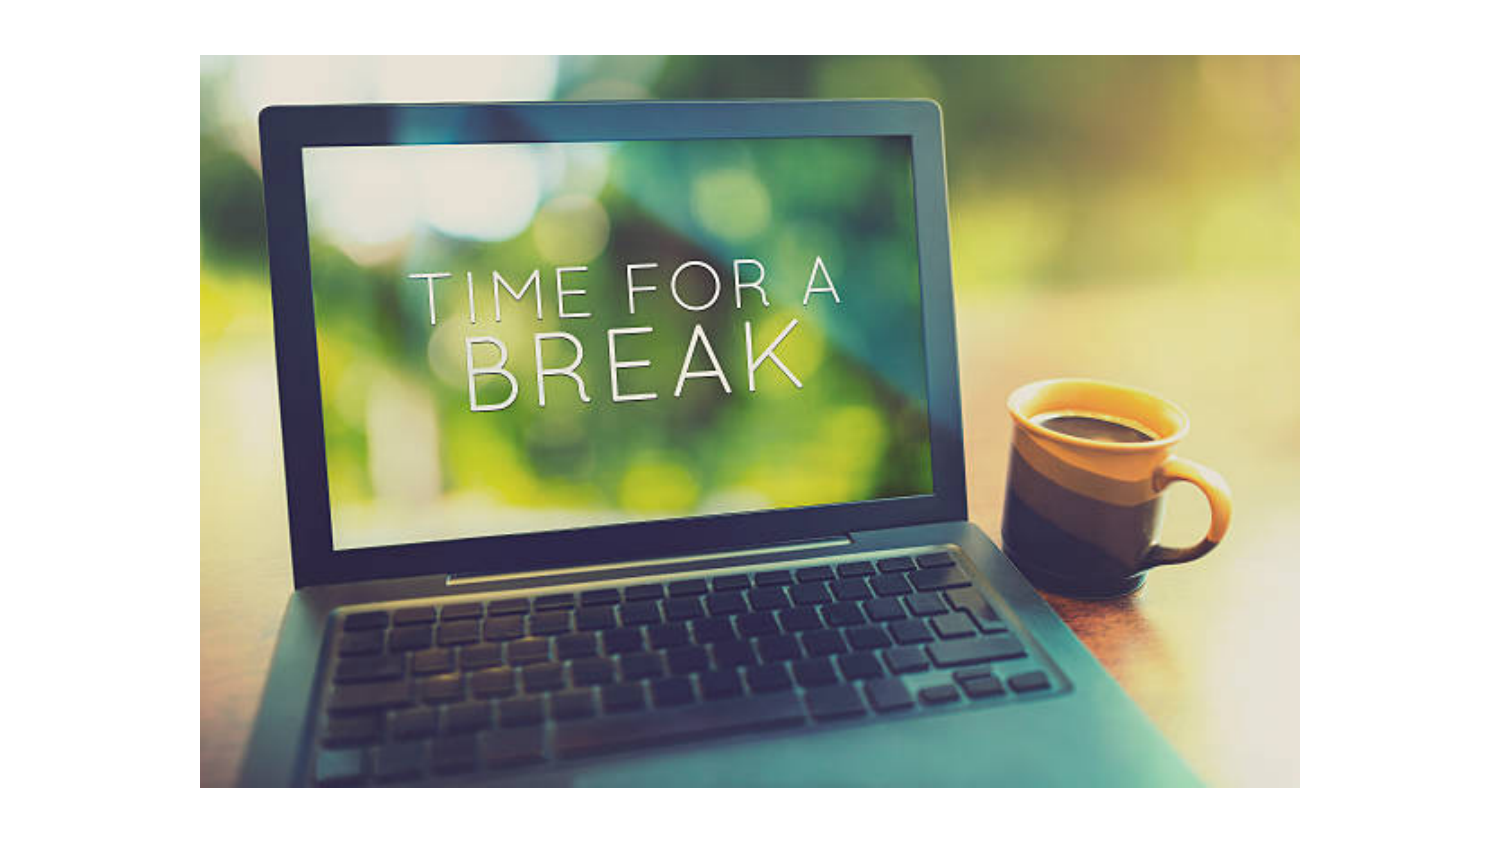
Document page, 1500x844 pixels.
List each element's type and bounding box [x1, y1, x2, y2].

picture [200, 55, 1300, 789]
